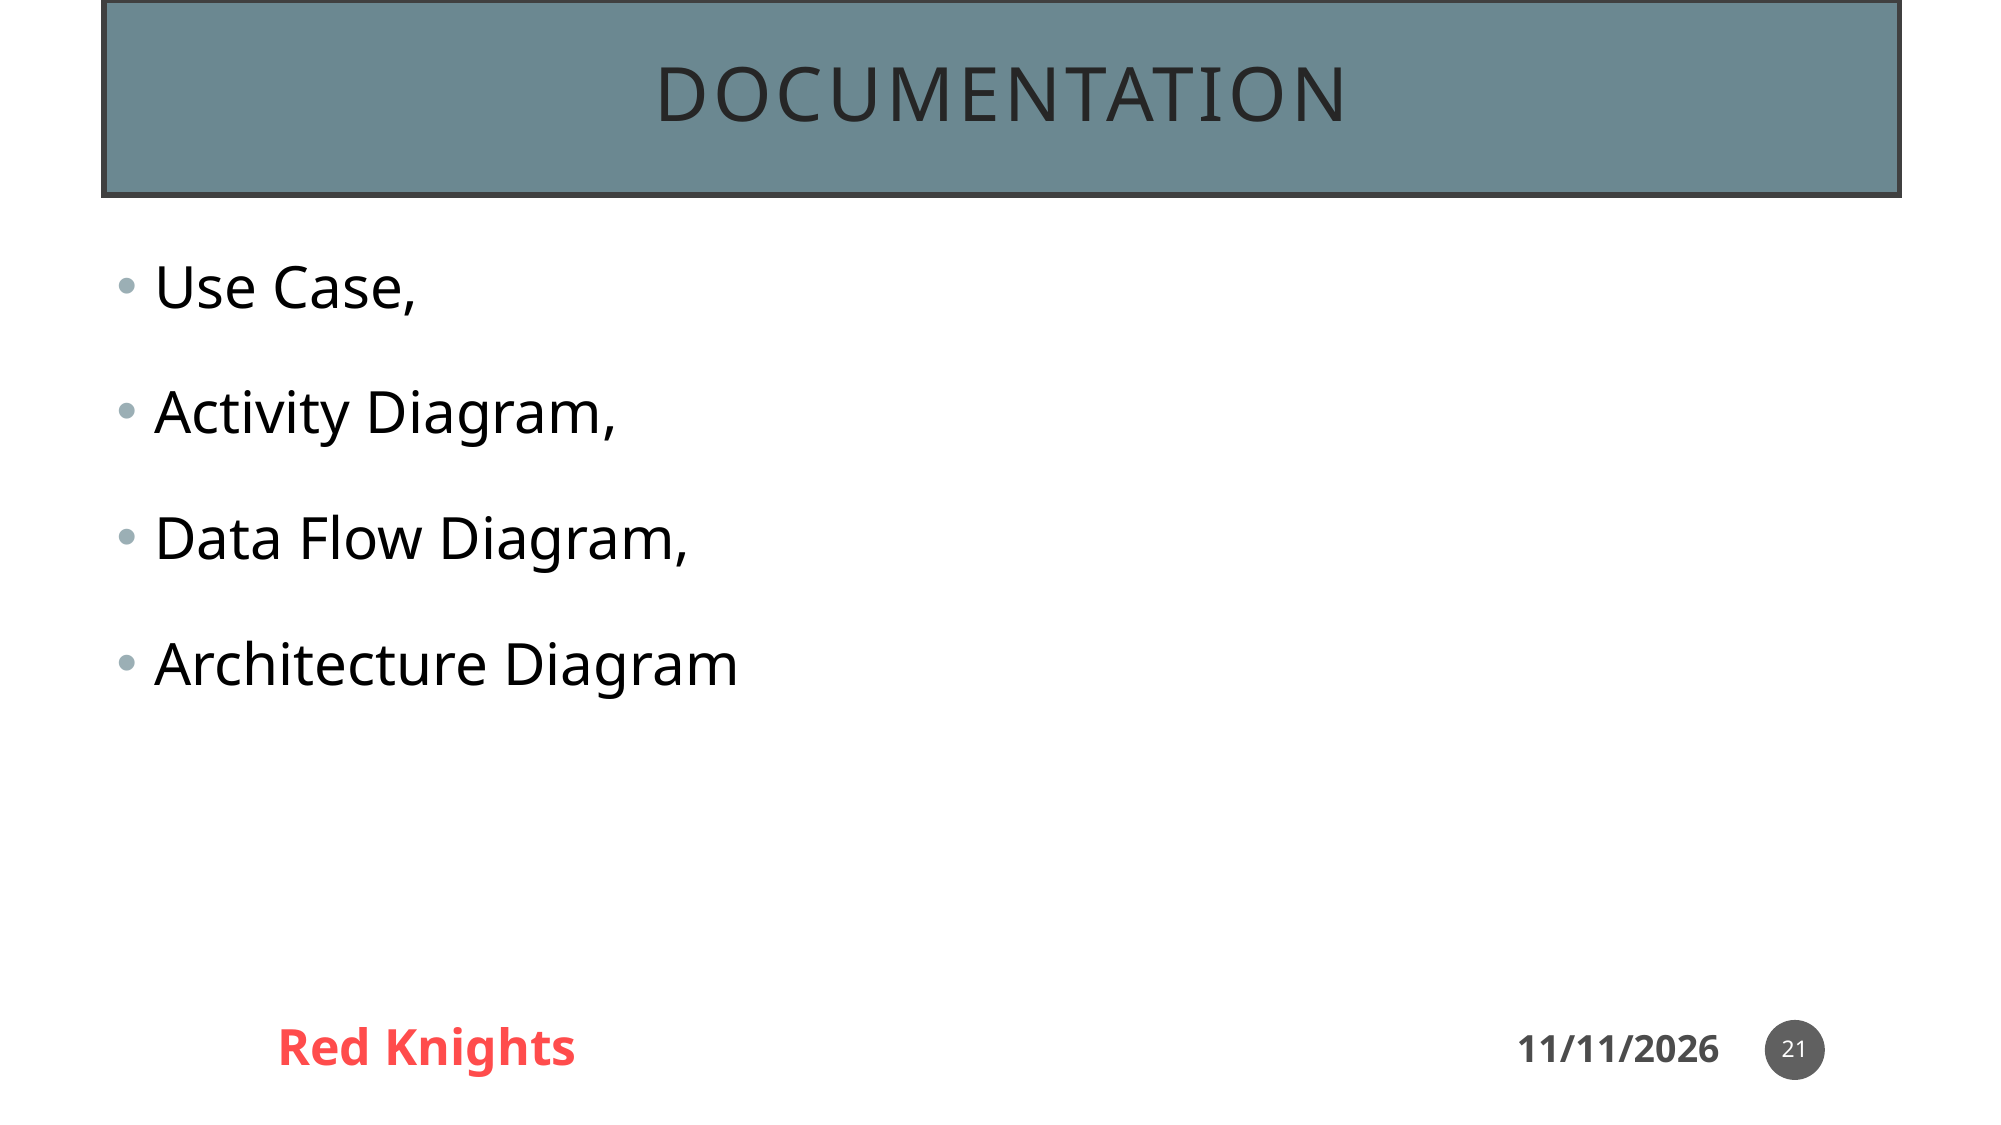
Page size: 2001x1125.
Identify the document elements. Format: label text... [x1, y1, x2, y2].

list Use Case, Activity Diagram, Data Flow Diagram, Architecture Diagram [101, 207, 1900, 1012]
slide_number 21 [1764, 1019, 1825, 1080]
footer Red Knights [262, 1023, 1231, 1076]
slide_number 14-Nov-20 [1283, 1023, 1735, 1077]
title documentation [101, 0, 1902, 198]
